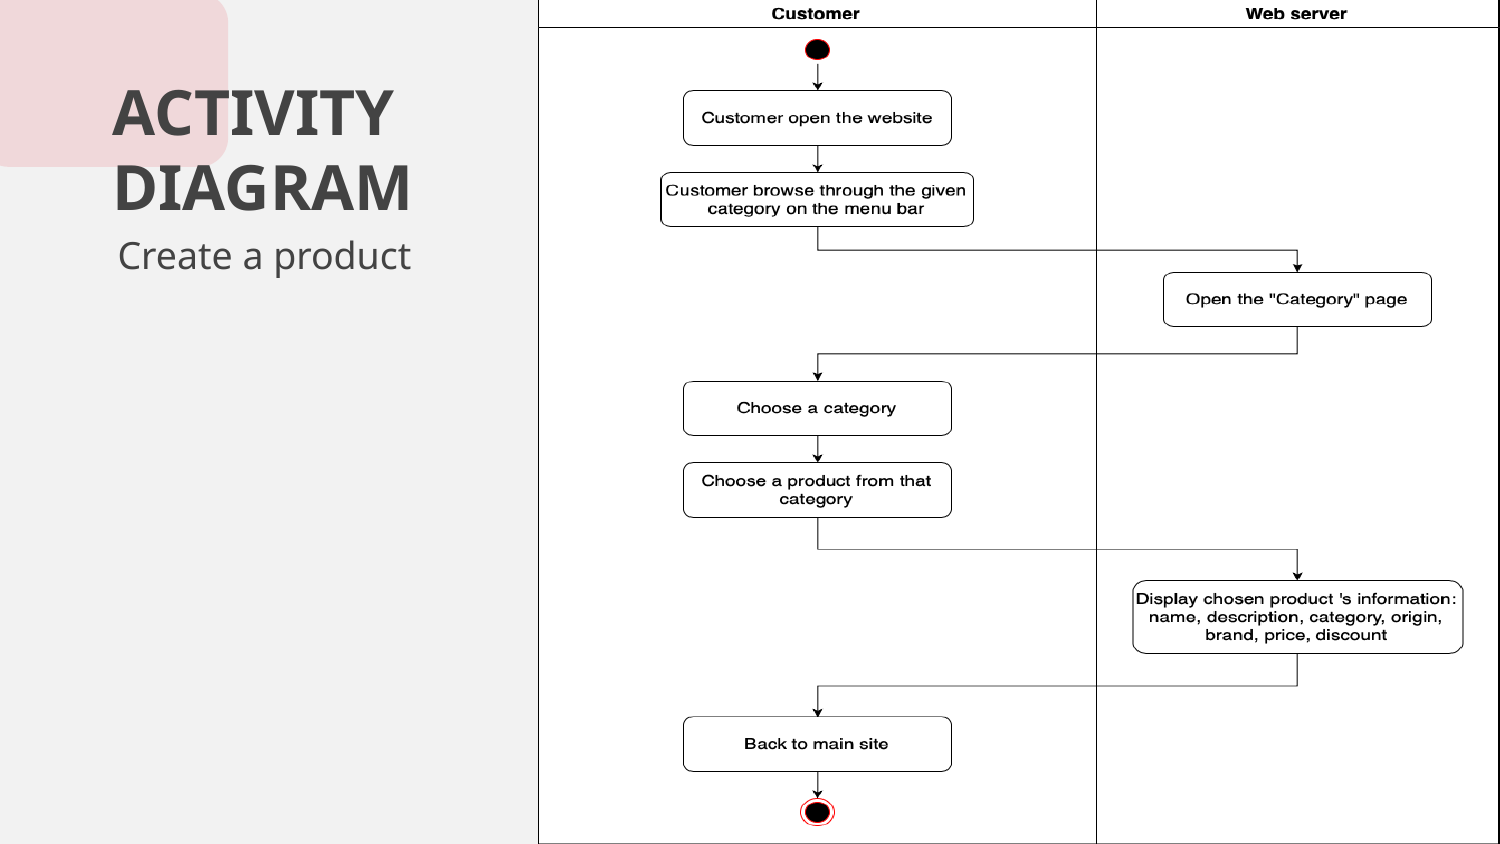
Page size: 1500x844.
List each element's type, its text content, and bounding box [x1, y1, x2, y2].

title ACTIVITY DIAGRAM [97, 58, 533, 266]
subtitle Create a product [102, 216, 533, 769]
picture [538, 0, 1500, 844]
